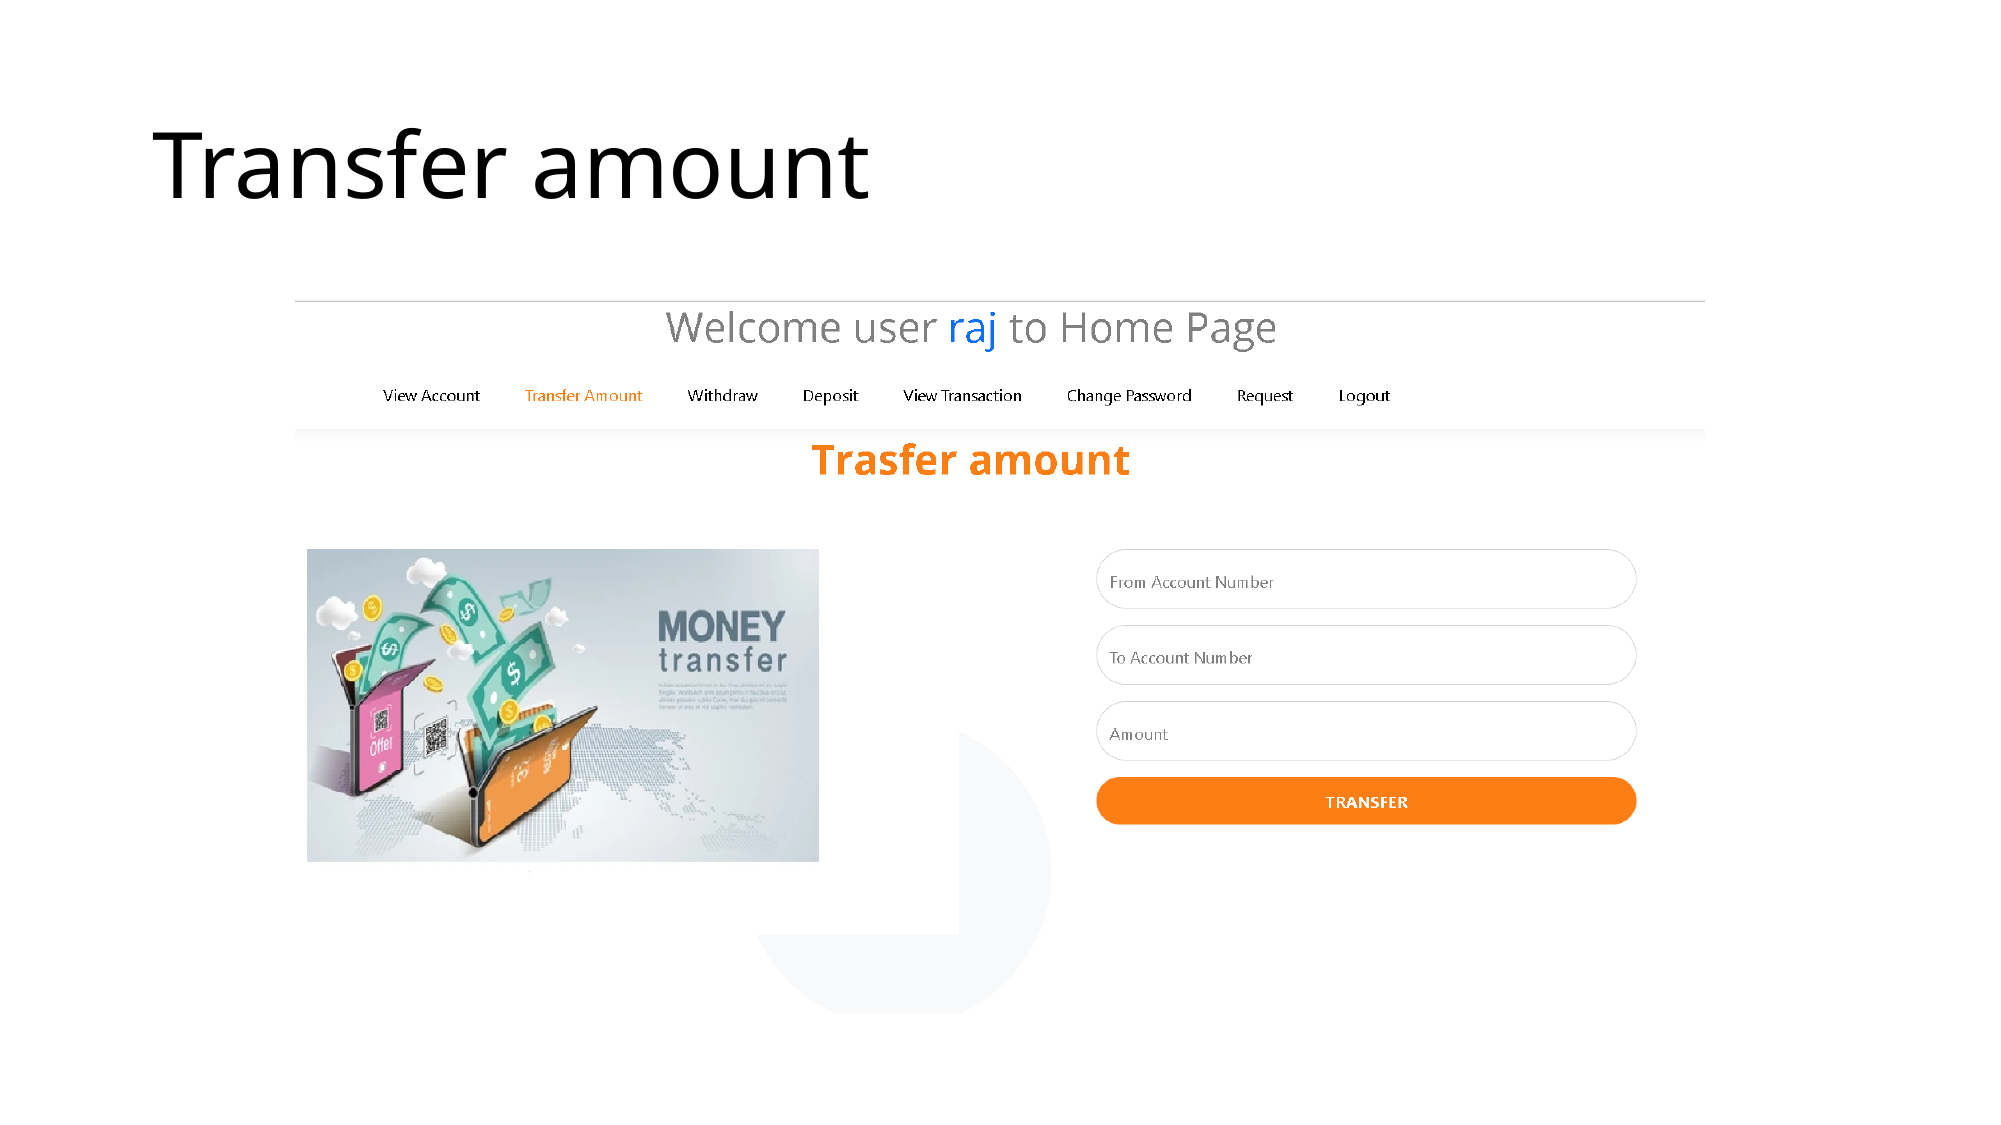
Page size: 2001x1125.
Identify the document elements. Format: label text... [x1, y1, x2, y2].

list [295, 299, 1705, 1014]
title Transfer amount [137, 59, 1863, 278]
